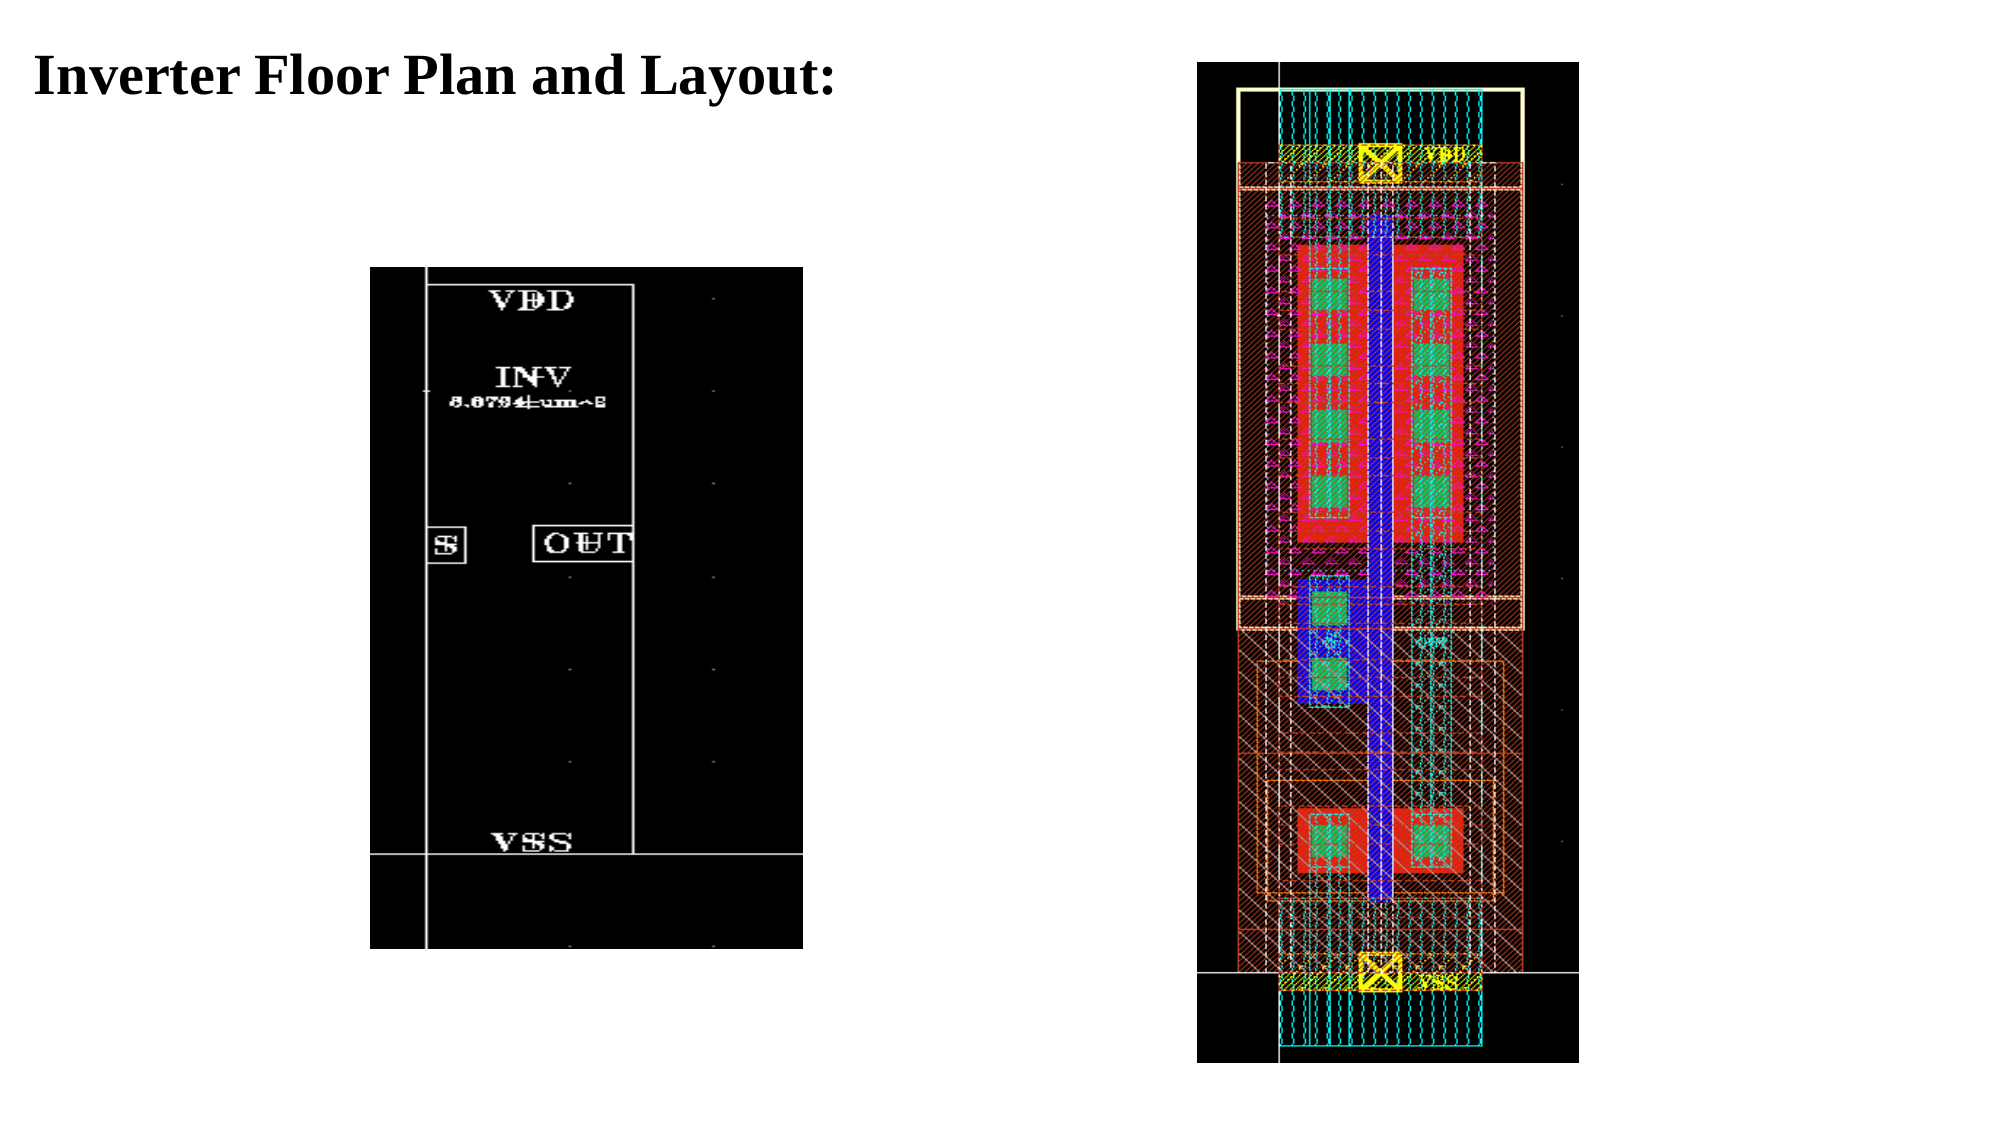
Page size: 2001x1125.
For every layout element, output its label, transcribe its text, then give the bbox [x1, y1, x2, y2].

text_box Inverter Floor Plan and Layout: [18, 20, 860, 190]
picture [370, 267, 804, 950]
picture [1196, 62, 1579, 1063]
